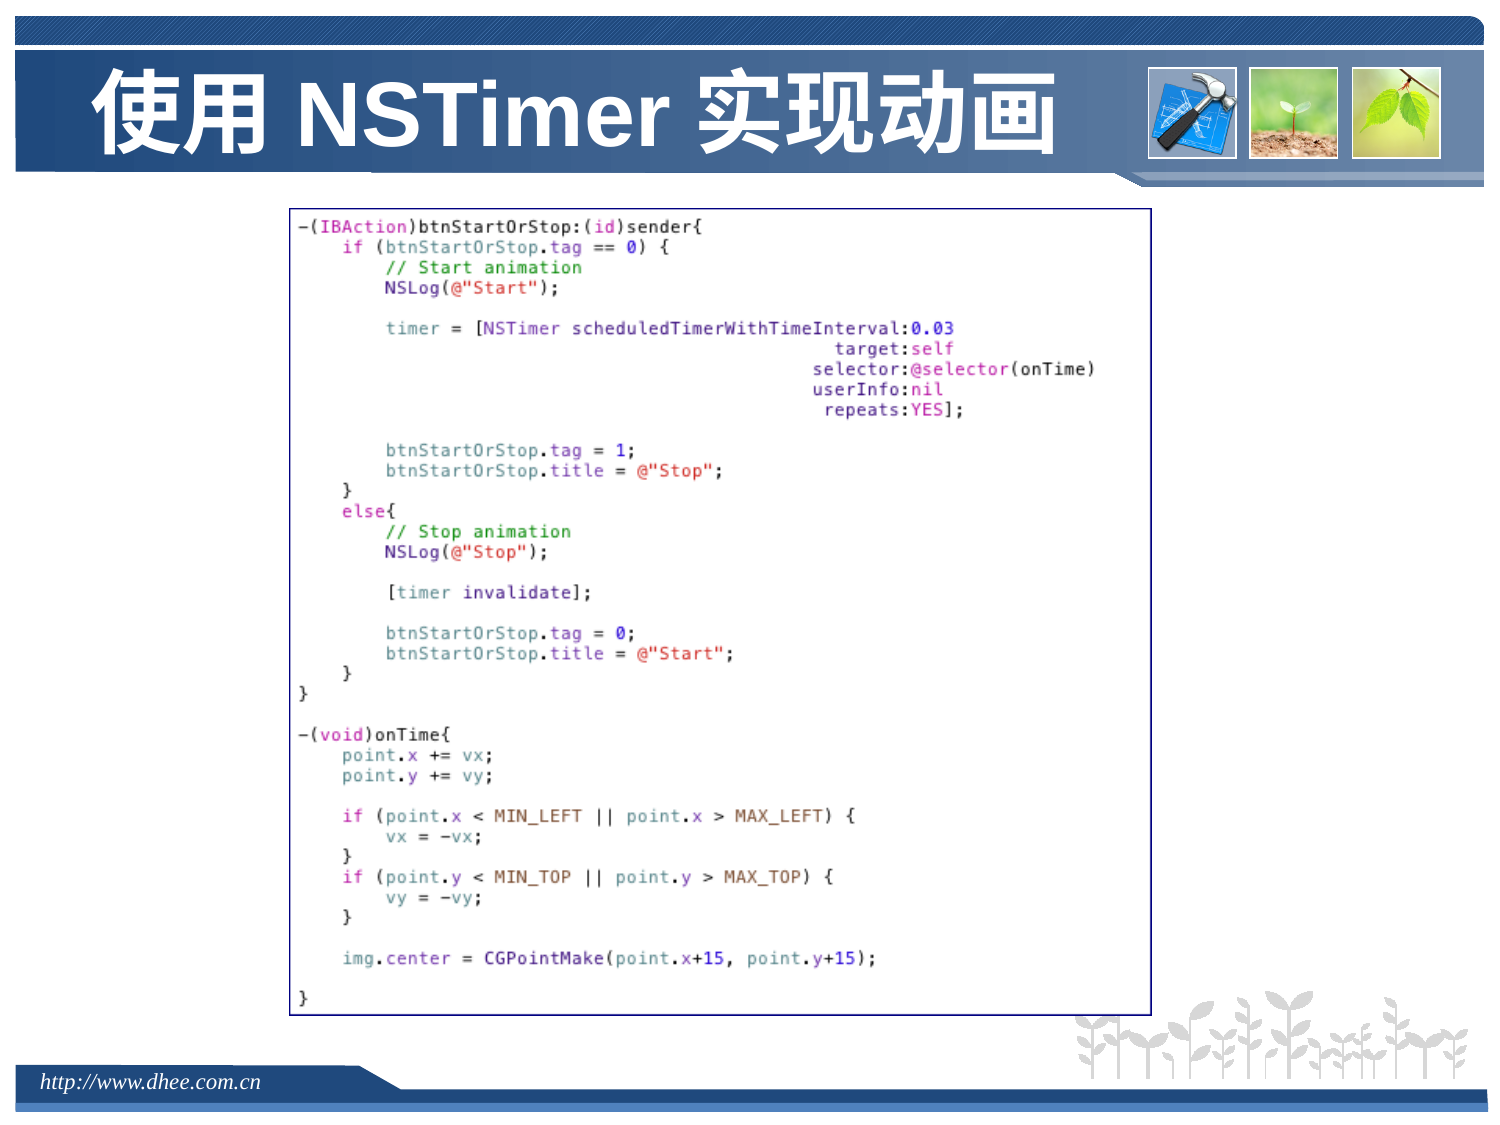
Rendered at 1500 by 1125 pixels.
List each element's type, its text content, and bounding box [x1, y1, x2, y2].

picture [1353, 69, 1439, 157]
title 使用NSTimer实现动画 [75, 39, 1138, 182]
picture [289, 207, 1153, 1017]
picture [1251, 69, 1337, 157]
picture [1150, 69, 1239, 158]
